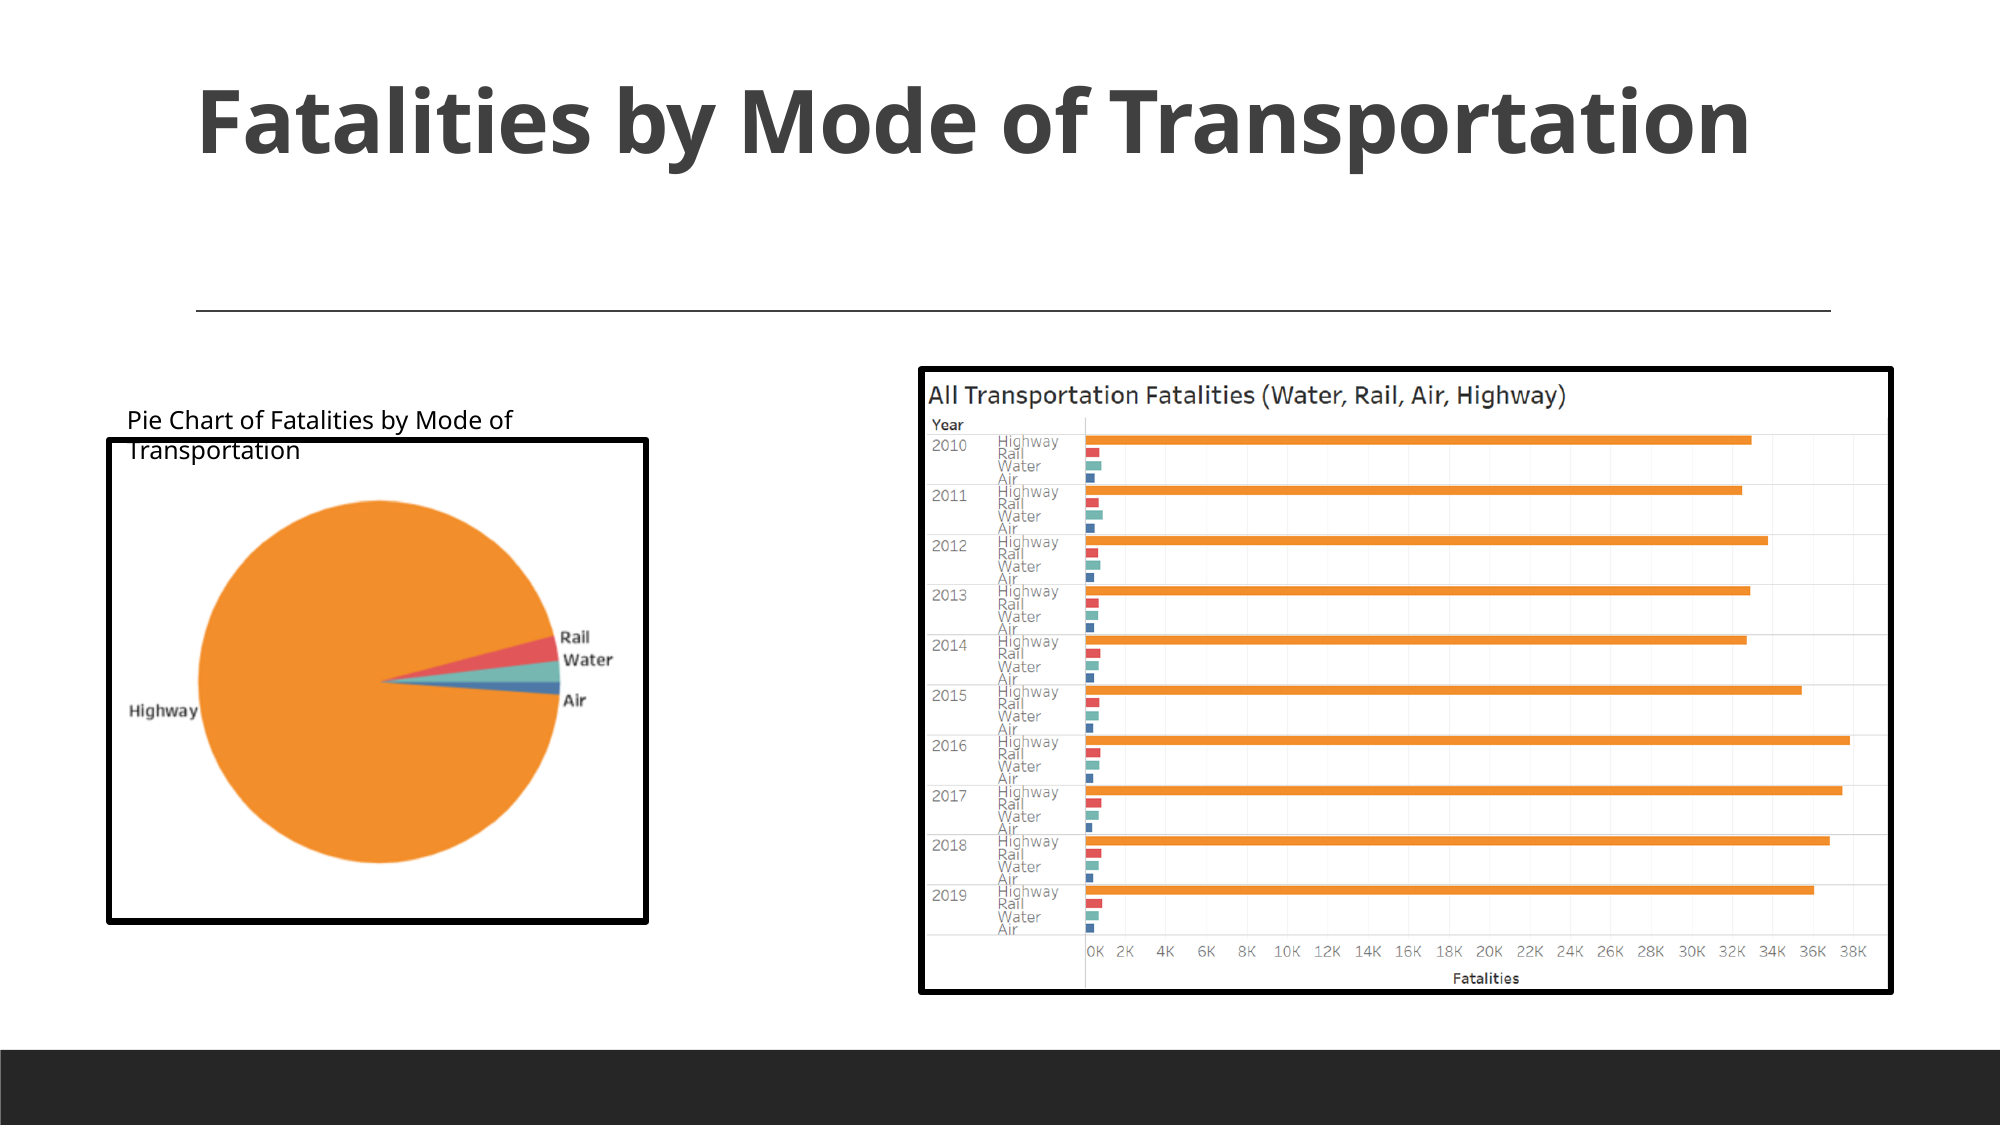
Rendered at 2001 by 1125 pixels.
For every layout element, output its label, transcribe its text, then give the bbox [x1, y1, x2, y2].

text_box Pie Chart of Fatalities by Mode of Transportation [112, 397, 671, 473]
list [923, 371, 1889, 990]
title Fatalities by Mode of Transportation [180, 47, 1830, 181]
picture [114, 414, 643, 947]
